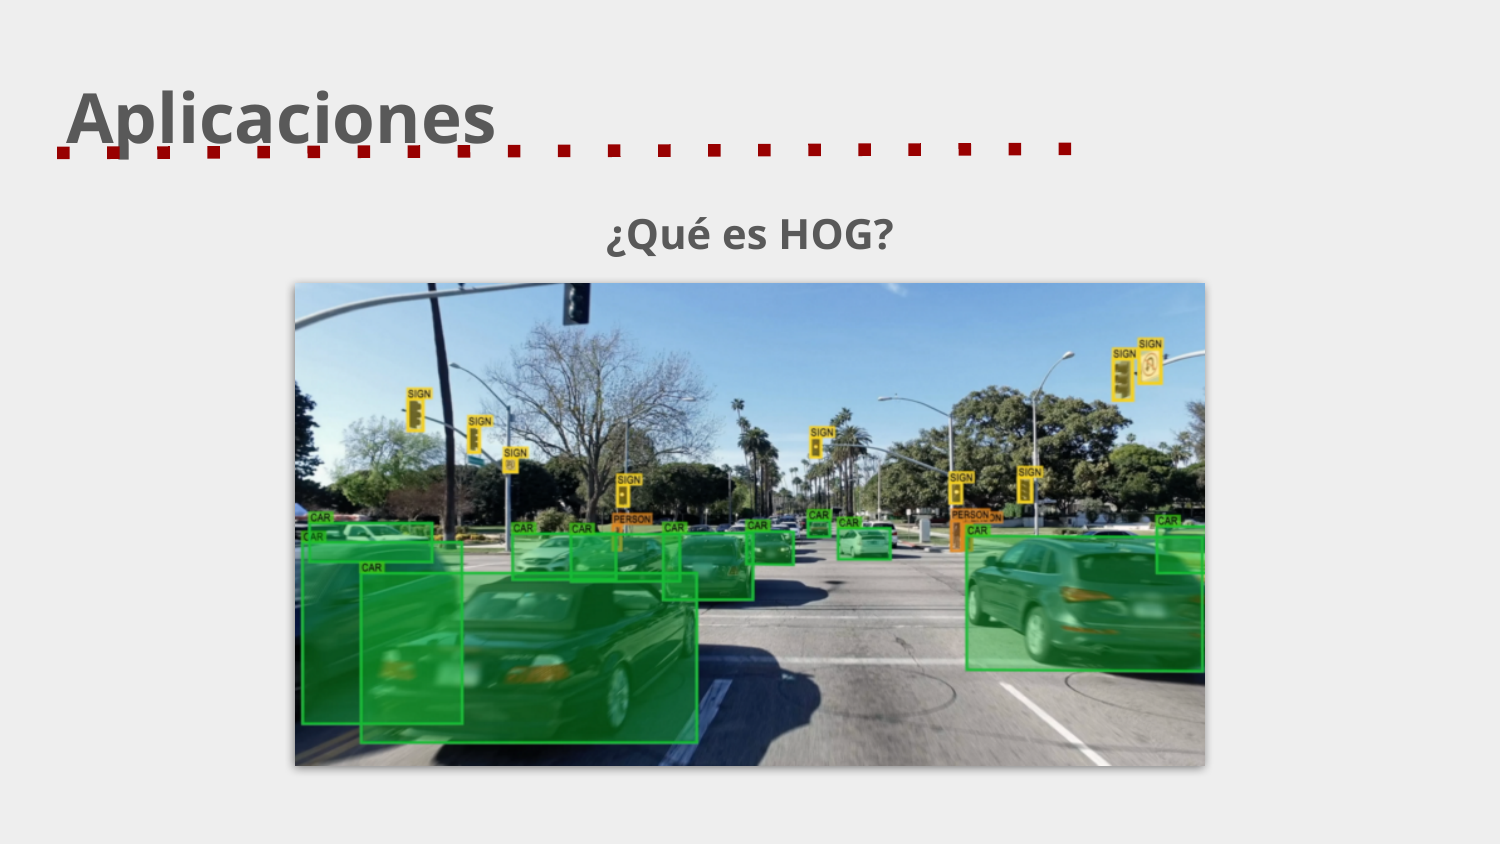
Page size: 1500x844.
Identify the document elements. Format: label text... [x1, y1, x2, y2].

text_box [56, 148, 1094, 154]
picture [294, 283, 1206, 766]
list ¿Qué es HOG? [51, 203, 1449, 284]
title Aplicaciones [51, 58, 1449, 153]
